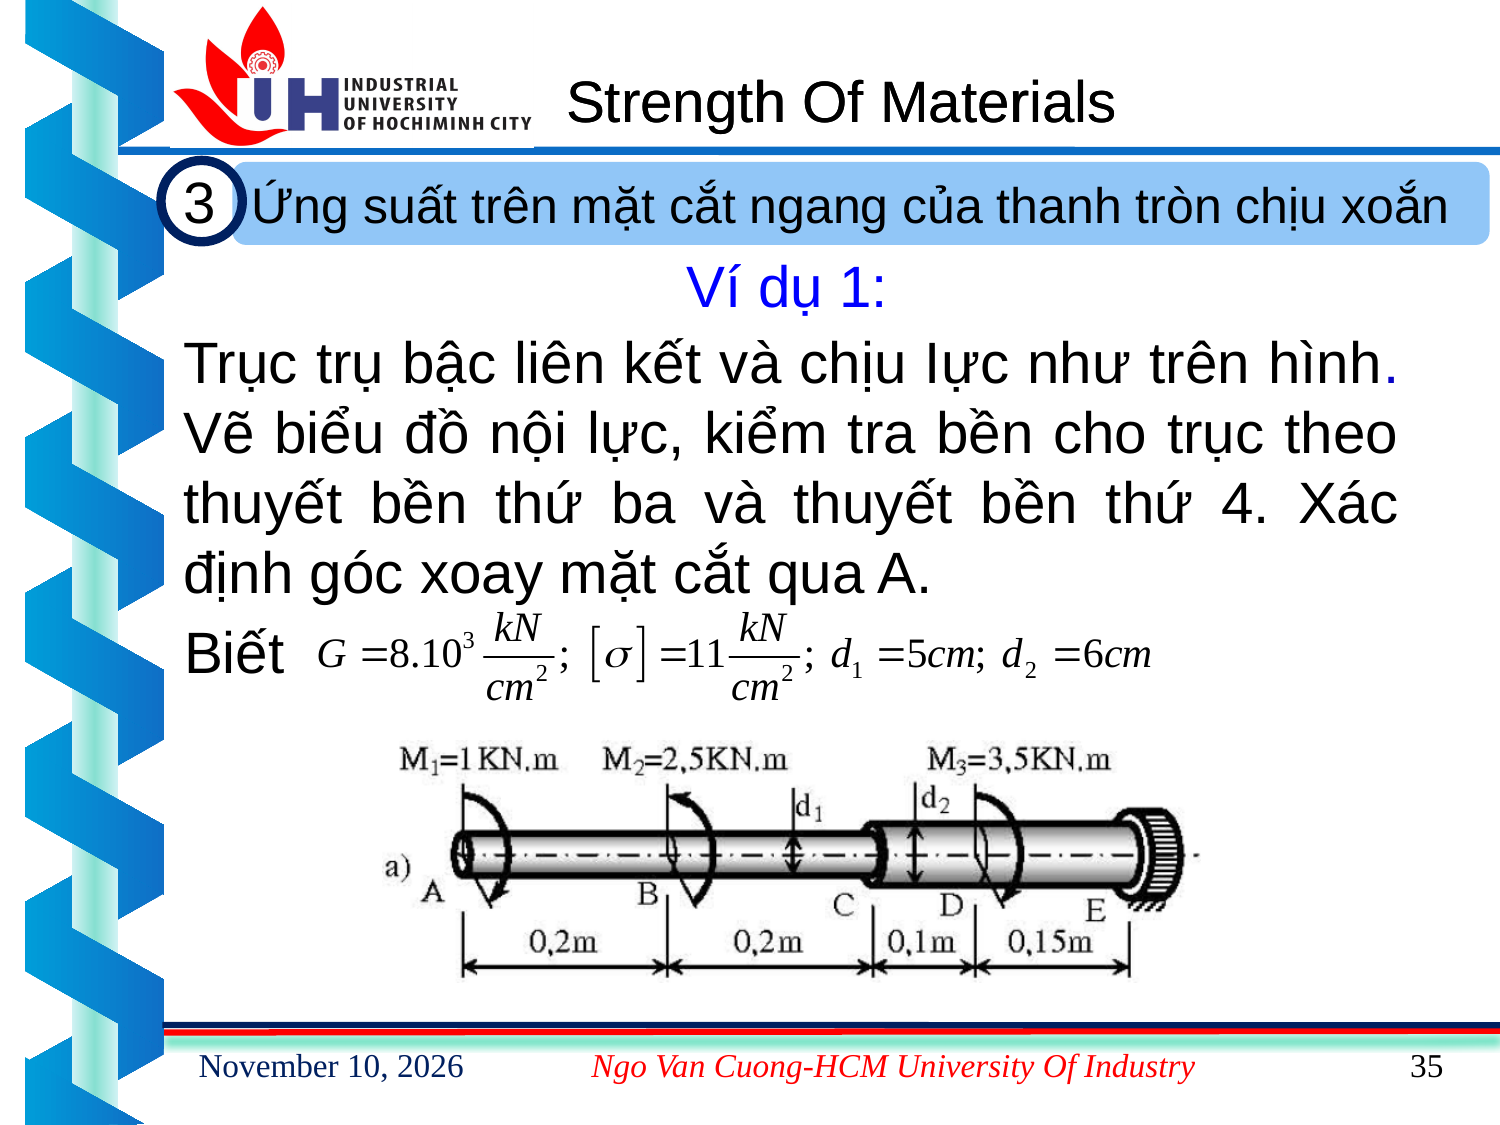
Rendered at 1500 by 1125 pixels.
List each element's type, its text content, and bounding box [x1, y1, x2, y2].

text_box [311, 599, 1161, 710]
text_box Ứng suất trên mặt cắt ngang của thanh tròn chịu xoắn [245, 161, 1490, 245]
picture [382, 734, 1201, 983]
text_box Trục trụ bậc liên kết và chịu Iực như trên hình. Vẽ biểu đồ nội lực, kiểm tra bền cho trục theo thuyết bền thứ ba và thuyết bền thứ 4. Xác định góc xoay mặt cắt qua A. [168, 317, 1415, 613]
text_box Ví dụ 1: [672, 241, 926, 317]
text_box Biết [169, 607, 306, 693]
slide_number 35 [1276, 1036, 1459, 1112]
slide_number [183, 1036, 497, 1112]
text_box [160, 158, 243, 242]
footer Ngo Van Cuong-HCM University Of Industry [512, 1036, 1276, 1112]
picture [170, 3, 534, 148]
title Strength Of Materials [551, 56, 1376, 143]
